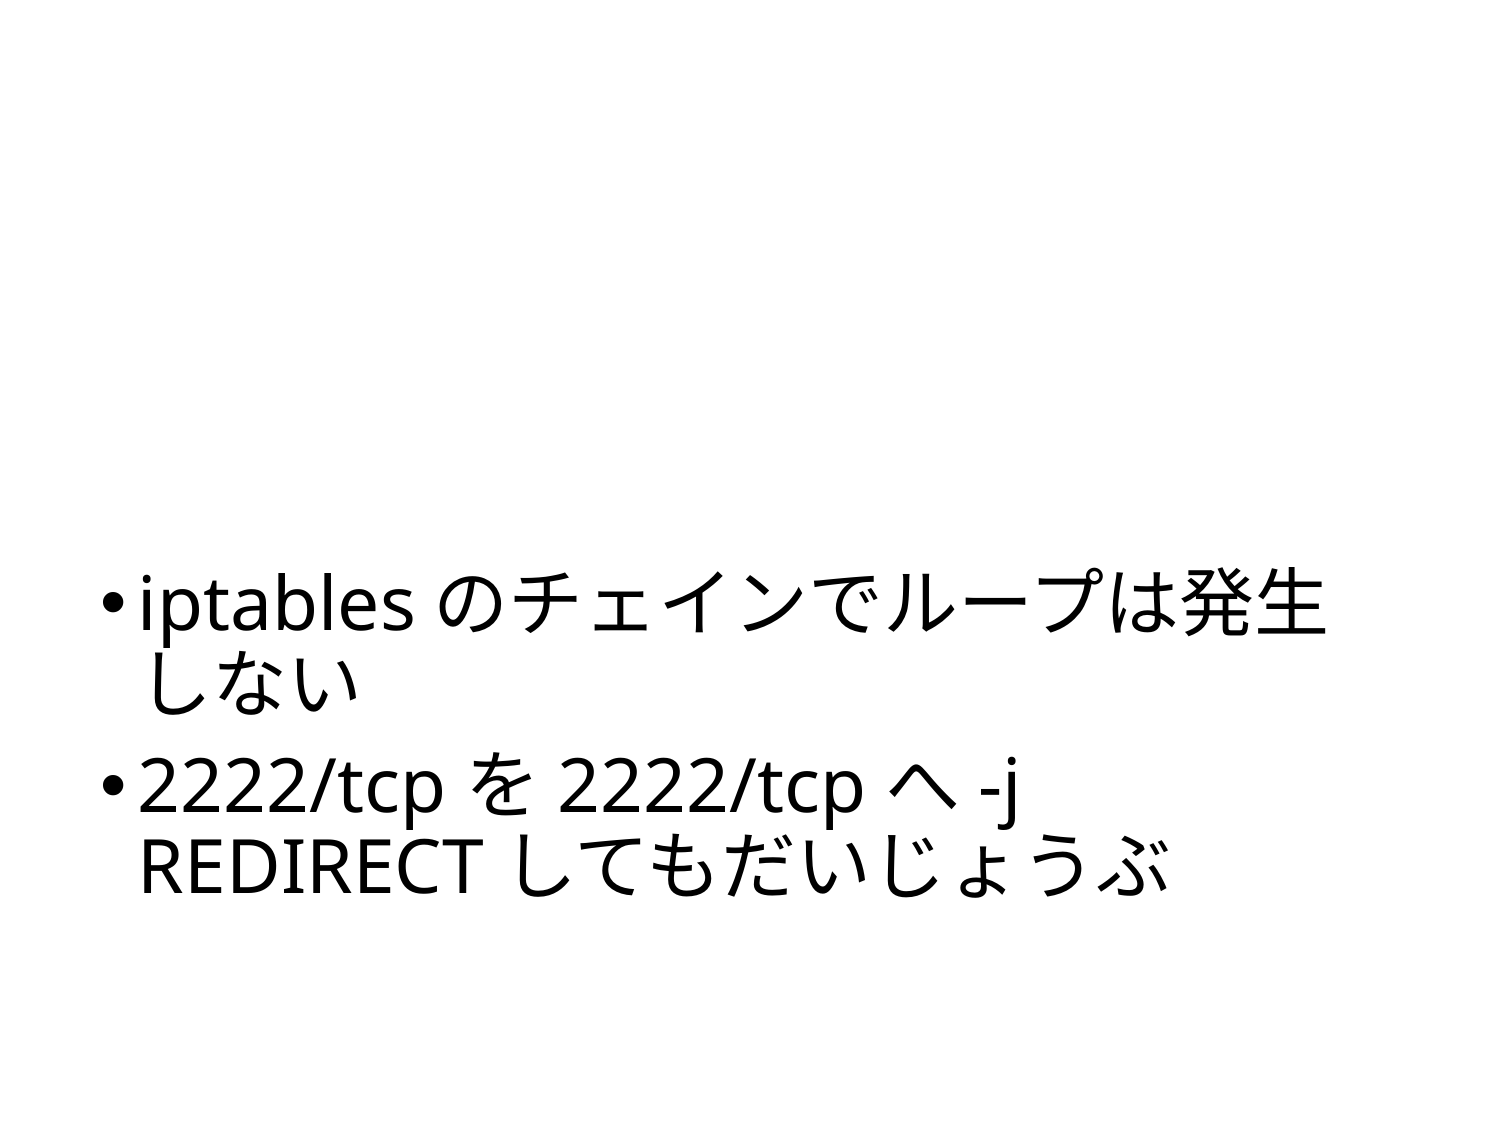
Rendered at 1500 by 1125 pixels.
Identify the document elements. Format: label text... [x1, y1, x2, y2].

list iptablesのチェインでループは発生しない 2222/tcpを2222/tcpへ-j REDIRECTしてもだいじょうぶ [85, 558, 1380, 983]
